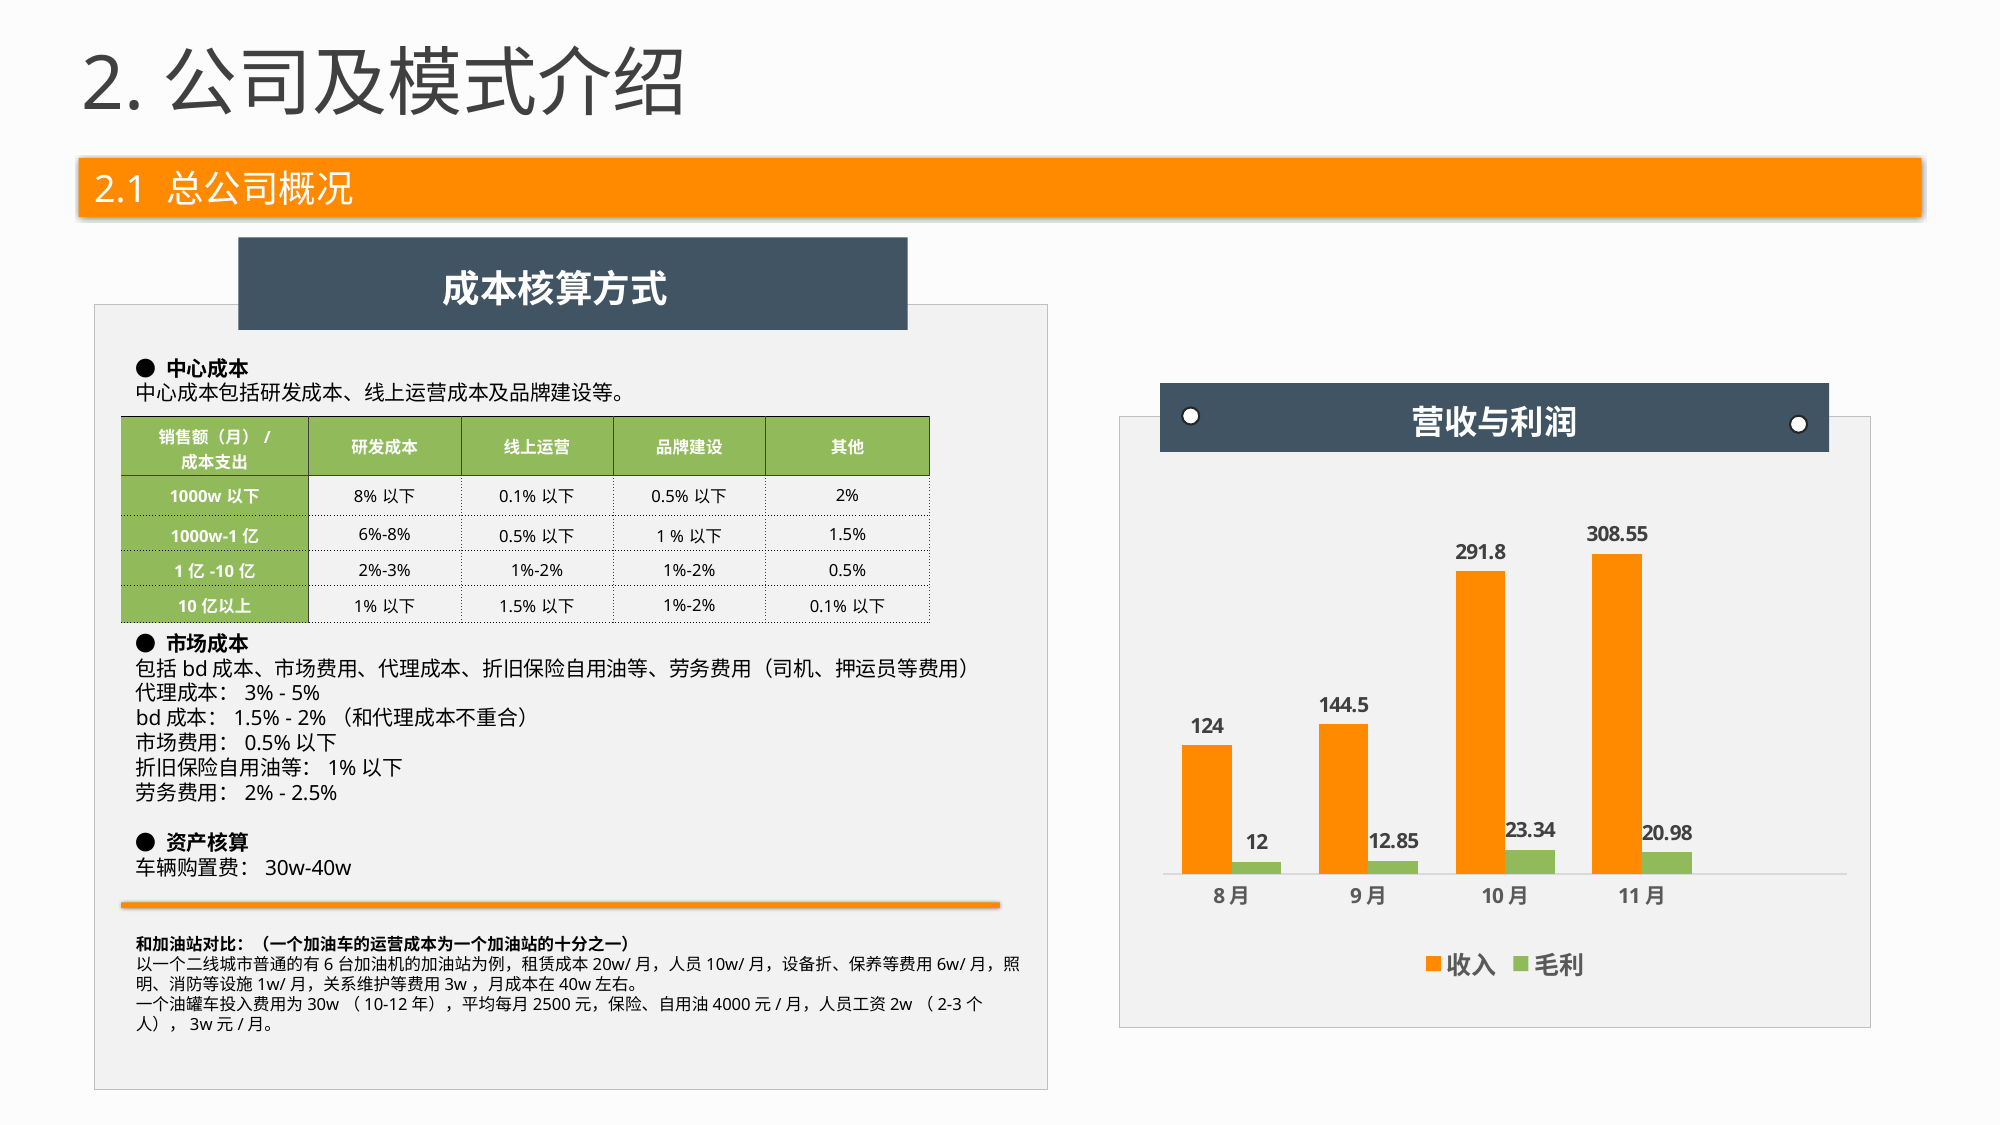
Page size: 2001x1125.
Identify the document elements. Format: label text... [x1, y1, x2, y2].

text_box 和加油站对比：（一个加油车的运营成本为一个加油站的十分之一） 以一个二线城市普通的有6台加油机的加油站为例，租赁成本20w/月，人员10w/月，设备折、保养等费用6w/月，照明、消防等设施1w/月，关系维护等费用3w，月成本在40w左右。 一个油罐车投入费用为30w（10-12年），平均每月2500元，保险、自用油4000元/月，人员工资2w（2-3个人），3w元/月。 [121, 926, 1048, 1042]
table_header 线上运营 [462, 417, 613, 475]
table_cell 2%-3% [309, 551, 461, 586]
text_box ● 市场成本 包括bd成本、市场费用、代理成本、折旧保险自用油等、劳务费用（司机、押运员等费用） 代理成本：3% - 5% bd成本：1.5% - 2%（和代理成本不重合） 市场费用：0.5%以下 折旧保险自用油等：1%以下 劳务费用：2% - 2.5% ● 资产核算 车辆购置费：30w-40w [121, 622, 1000, 888]
table_cell 1.5%以下 [461, 586, 613, 622]
text_box ● 中心成本 中心成本包括研发成本、线上运营成本及品牌建设等。 [121, 347, 930, 413]
text_box 2.1 总公司概况 [94, 164, 1849, 210]
text_box [93, 304, 1049, 1091]
table_cell 2% [765, 476, 930, 515]
text_box 成本核算方式 [266, 257, 845, 318]
table_cell 0.1%以下 [461, 476, 613, 515]
table_cell 1.5% [765, 515, 930, 551]
text_box [237, 236, 909, 331]
table_cell 10亿以上 [121, 586, 308, 622]
text_box 2.公司及模式介绍 [81, 51, 1922, 124]
table_cell 1%-2% [613, 586, 765, 622]
table_cell 0.5%以下 [461, 515, 613, 551]
table_cell 0.5%以下 [613, 476, 765, 515]
table_cell 1亿-10亿 [121, 551, 308, 586]
table_cell 1%-2% [461, 551, 613, 586]
table_cell 0.1%以下 [765, 586, 930, 622]
text_box [120, 901, 1001, 909]
table_header 品牌建设 [614, 417, 765, 475]
table_header 销售额（月）/ 成本支出 [121, 417, 308, 475]
table_cell 1000w-1亿 [121, 515, 308, 551]
table_cell 8%以下 [309, 476, 461, 515]
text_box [1119, 383, 1871, 1027]
table_cell 6%-8% [309, 515, 461, 551]
table_header 研发成本 [309, 417, 461, 475]
table_header 其他 [766, 417, 929, 475]
table_cell 1 %以下 [613, 515, 765, 551]
table_cell 0.5% [765, 551, 930, 586]
table_cell 1%以下 [309, 586, 461, 622]
text_box [78, 157, 1922, 218]
table_cell 1%-2% [613, 551, 765, 586]
table_cell 1000w以下 [121, 476, 308, 515]
